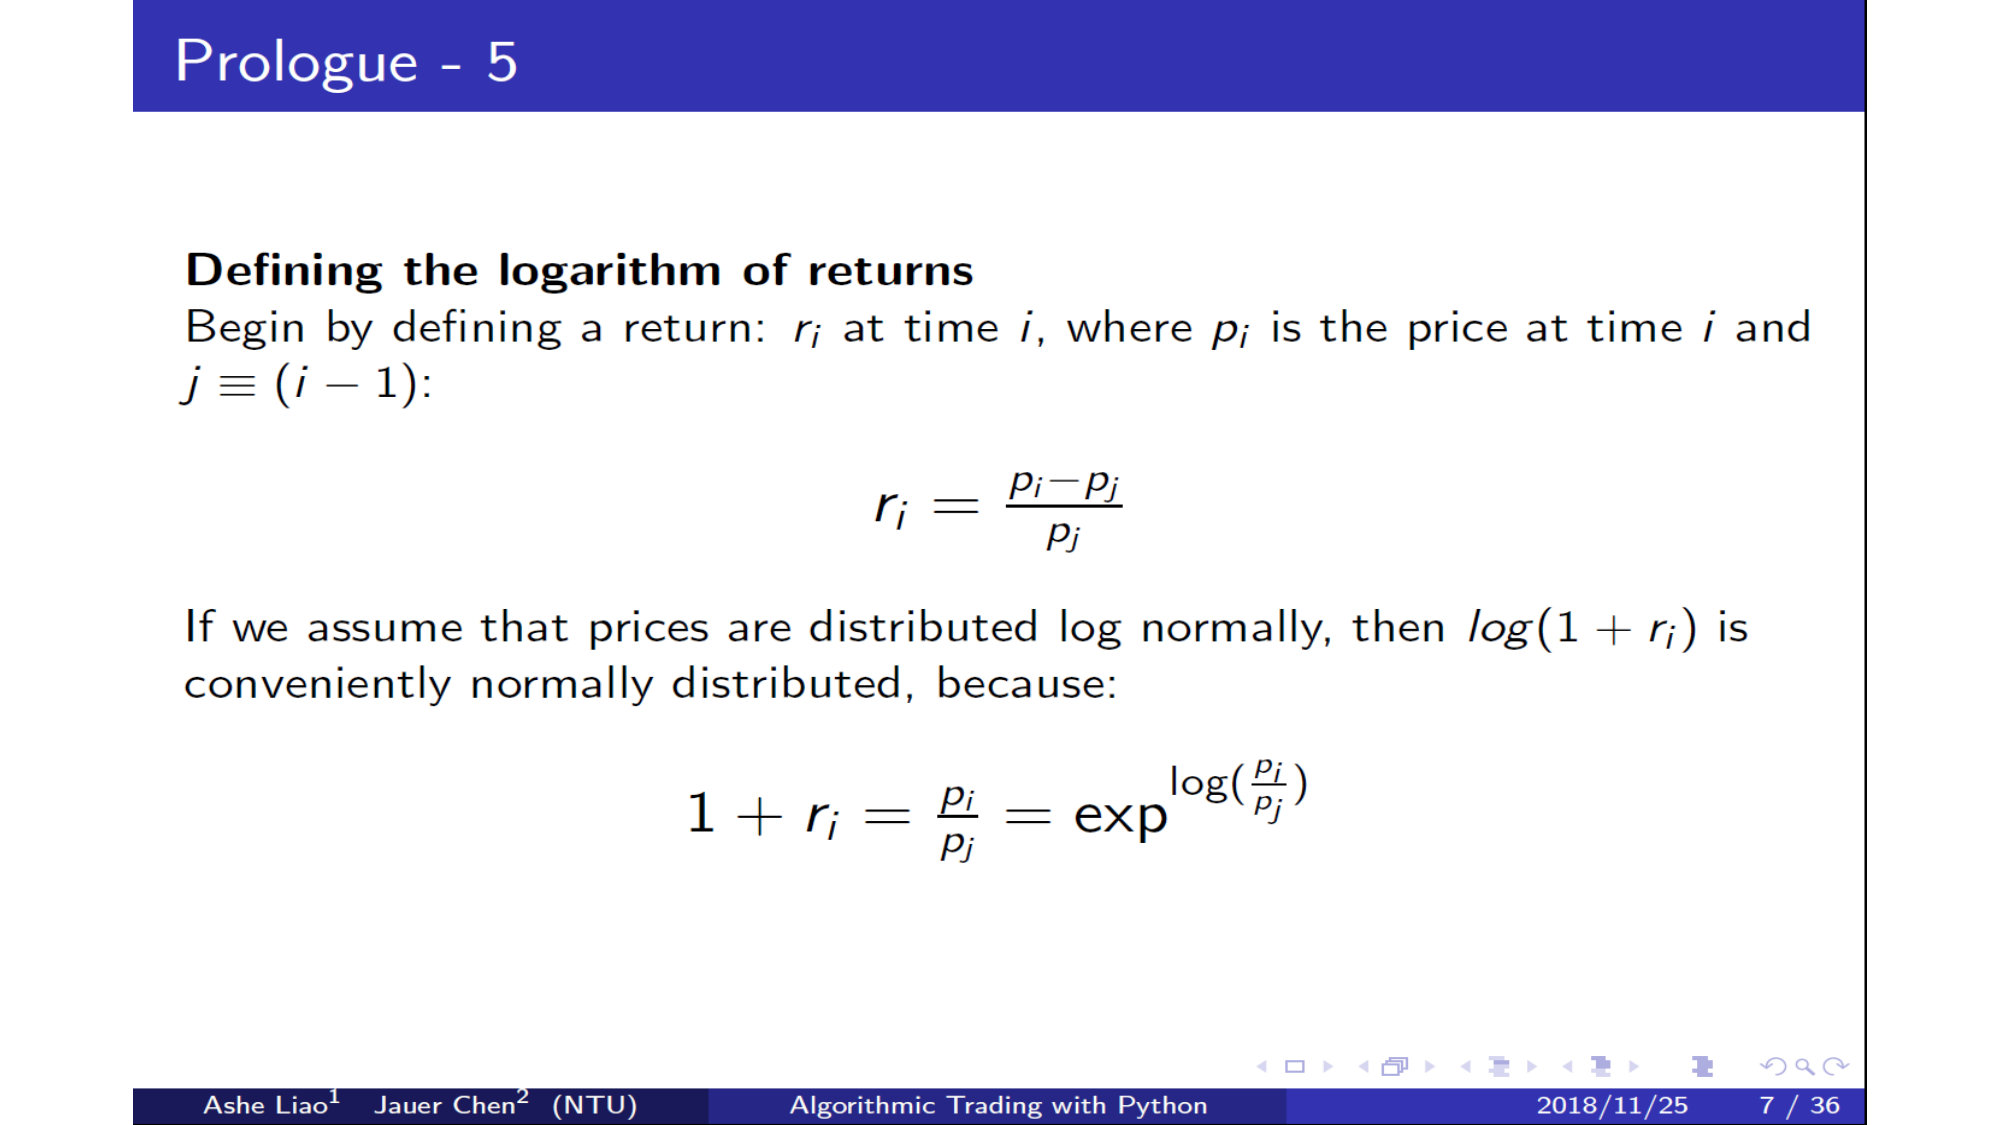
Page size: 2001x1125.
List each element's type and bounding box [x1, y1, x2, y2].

list [133, 0, 1867, 1125]
